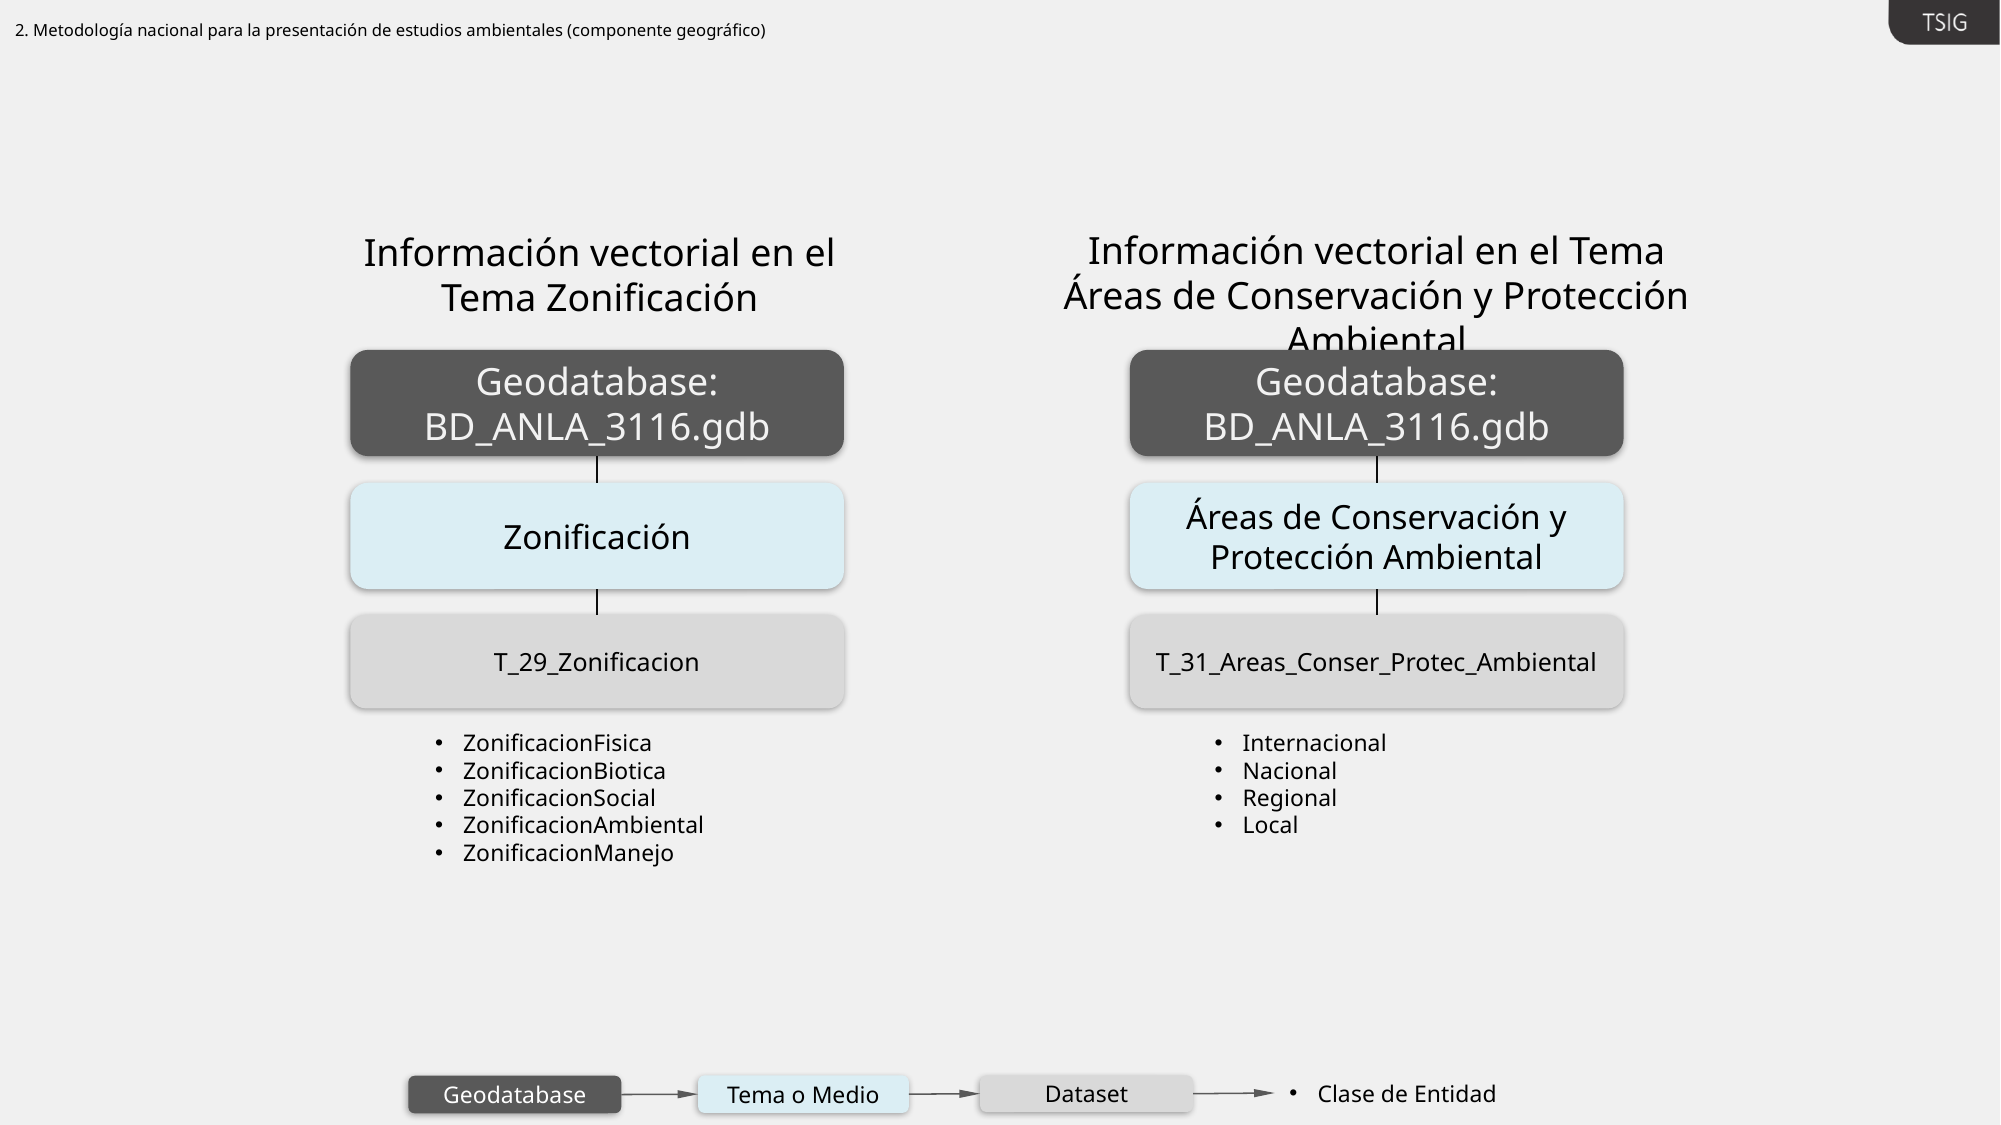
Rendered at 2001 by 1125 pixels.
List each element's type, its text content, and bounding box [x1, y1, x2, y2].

text_box T_29_Zonificacion [349, 613, 845, 710]
text_box Geodatabase: BD_ANLA_3116.gdb [1129, 349, 1625, 457]
text_box Internacional Nacional Regional Local [1208, 722, 1551, 905]
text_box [408, 1071, 1533, 1116]
text_box Geodatabase: BD_ANLA_3116.gdb [349, 349, 845, 457]
text_box Información vectorial en el Tema Zonificación [305, 221, 895, 327]
text_box Áreas de Conservación y Protección Ambiental [1129, 481, 1625, 590]
text_box T_31_Areas_Conser_Protec_Ambiental [1129, 613, 1625, 710]
text_box 2. Metodología nacional para la presentación de estudios ambientales (componente geográfico) [0, 0, 2000, 59]
text_box Zonificación [349, 481, 845, 590]
text_box Información vectorial en el Tema Áreas de Conservación y Protección Ambiental [1040, 219, 1713, 370]
text_box ZonificacionFisica ZonificacionBiotica ZonificacionSocial ZonificacionAmbiental ZonificacionManejo [429, 722, 771, 905]
picture [1888, 0, 2000, 46]
